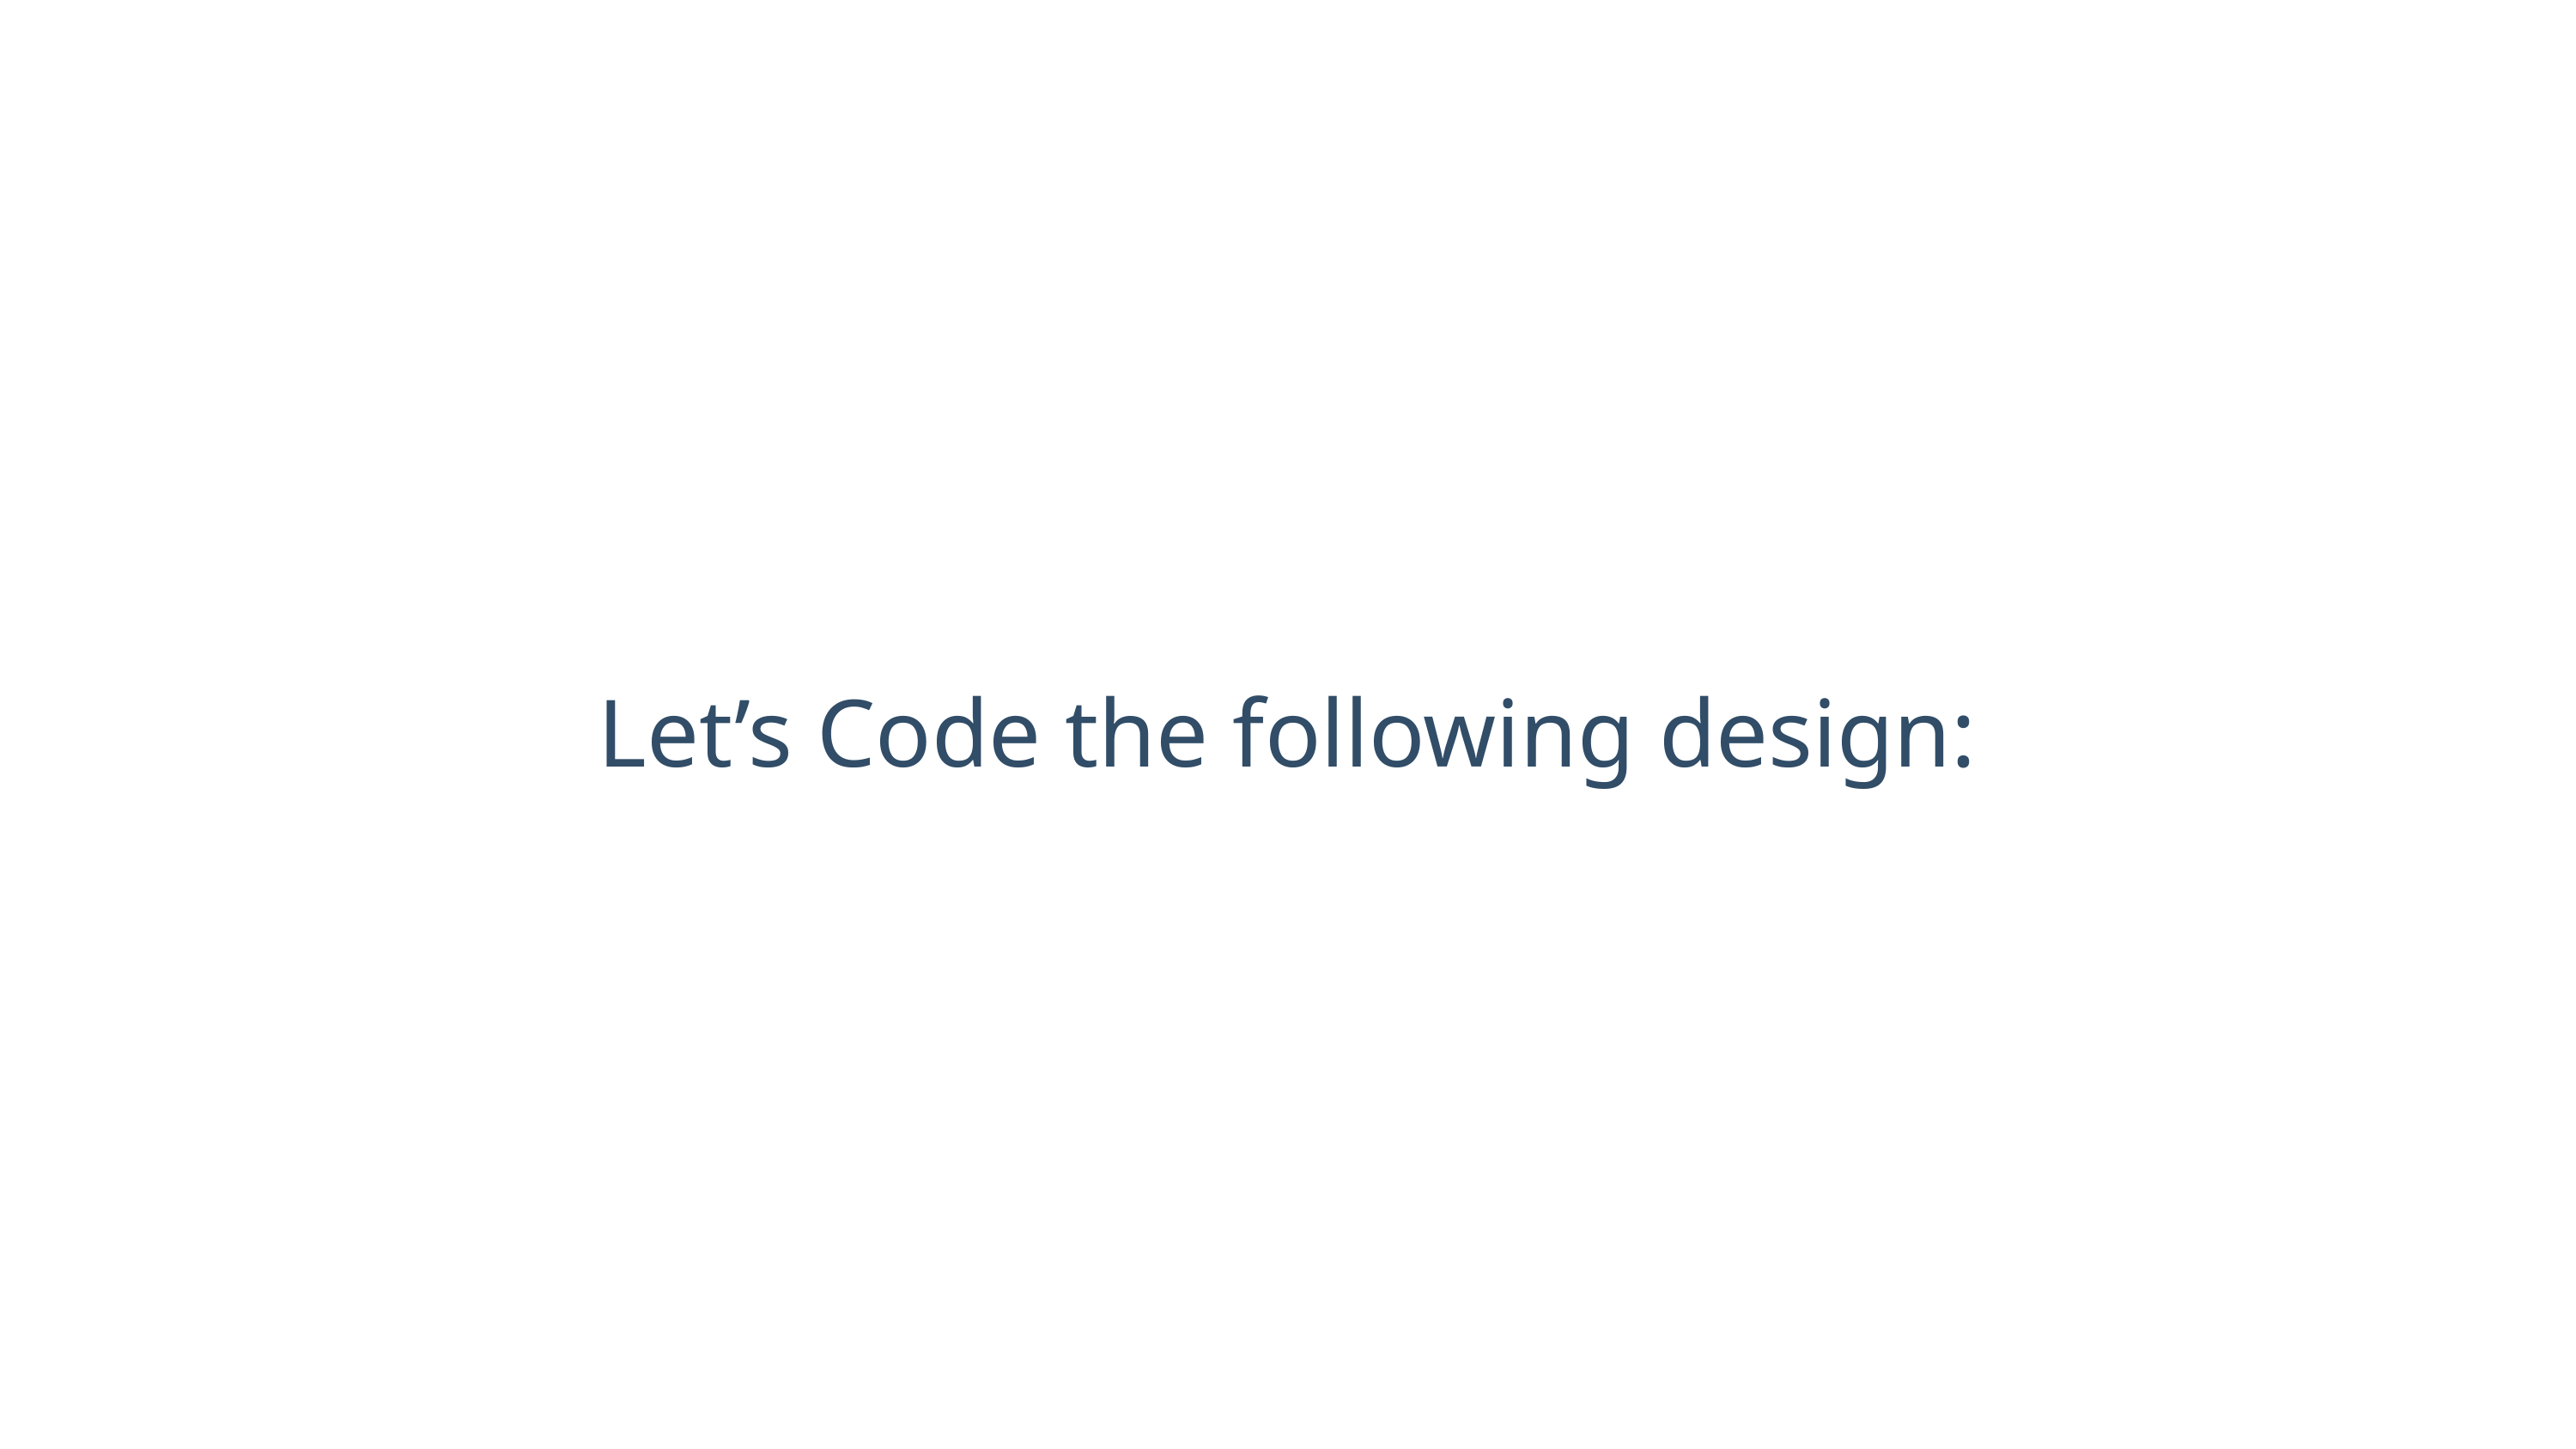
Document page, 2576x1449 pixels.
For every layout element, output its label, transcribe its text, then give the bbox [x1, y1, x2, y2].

text_box Let’s Code the following design: [567, 655, 2009, 785]
